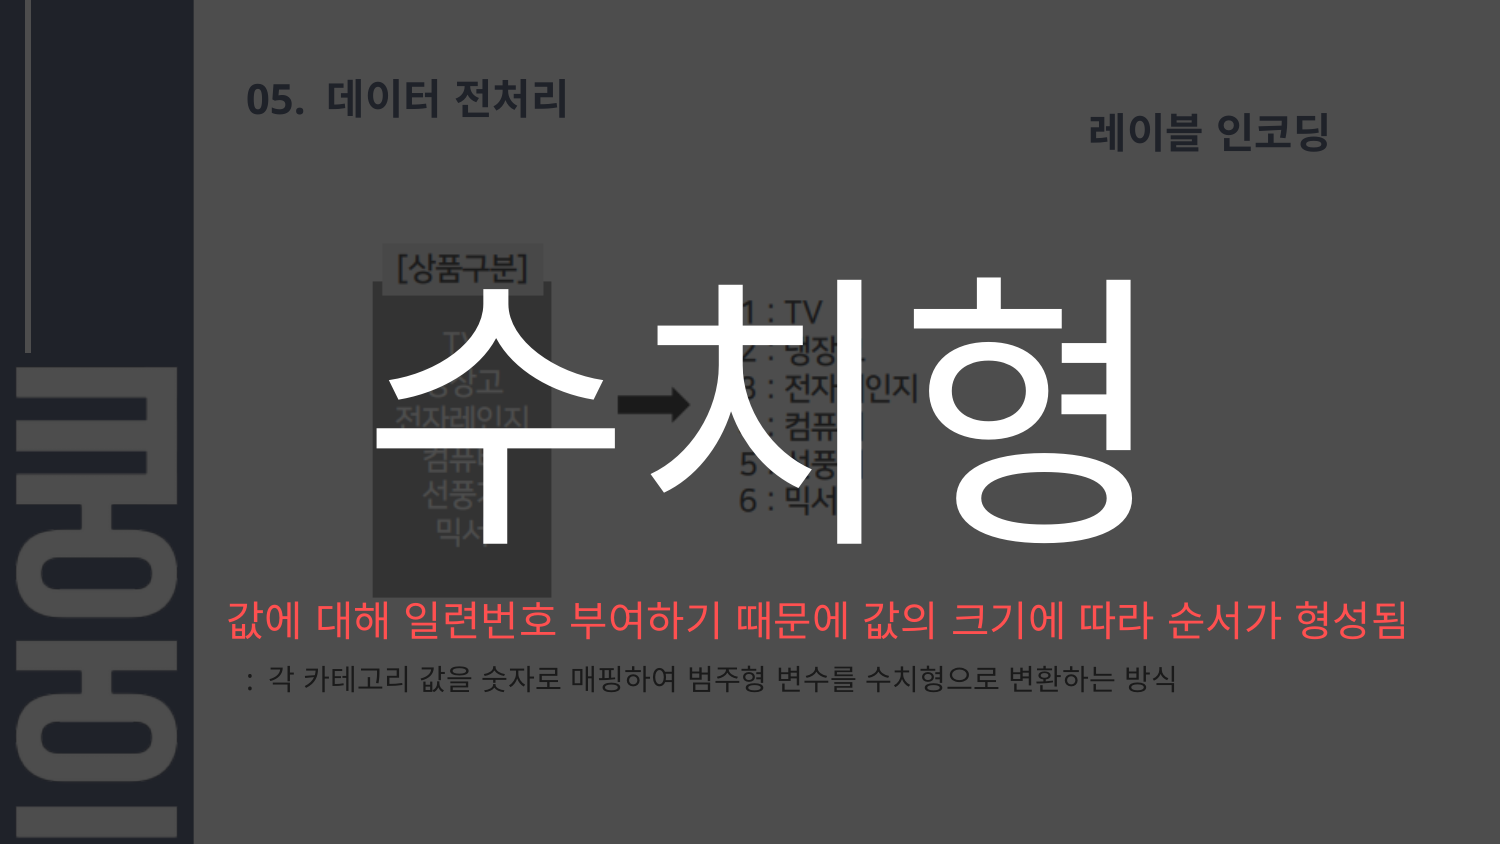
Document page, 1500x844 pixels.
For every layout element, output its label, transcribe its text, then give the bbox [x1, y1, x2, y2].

text_box [0, 0, 1500, 844]
picture [0, 201, 981, 698]
text_box 수치형 [985, 221, 1184, 587]
text_box 값에 대해 일련번호 부여하기 때문에 값의 크기에 따라 순서가 형성됨 [983, 587, 1485, 652]
